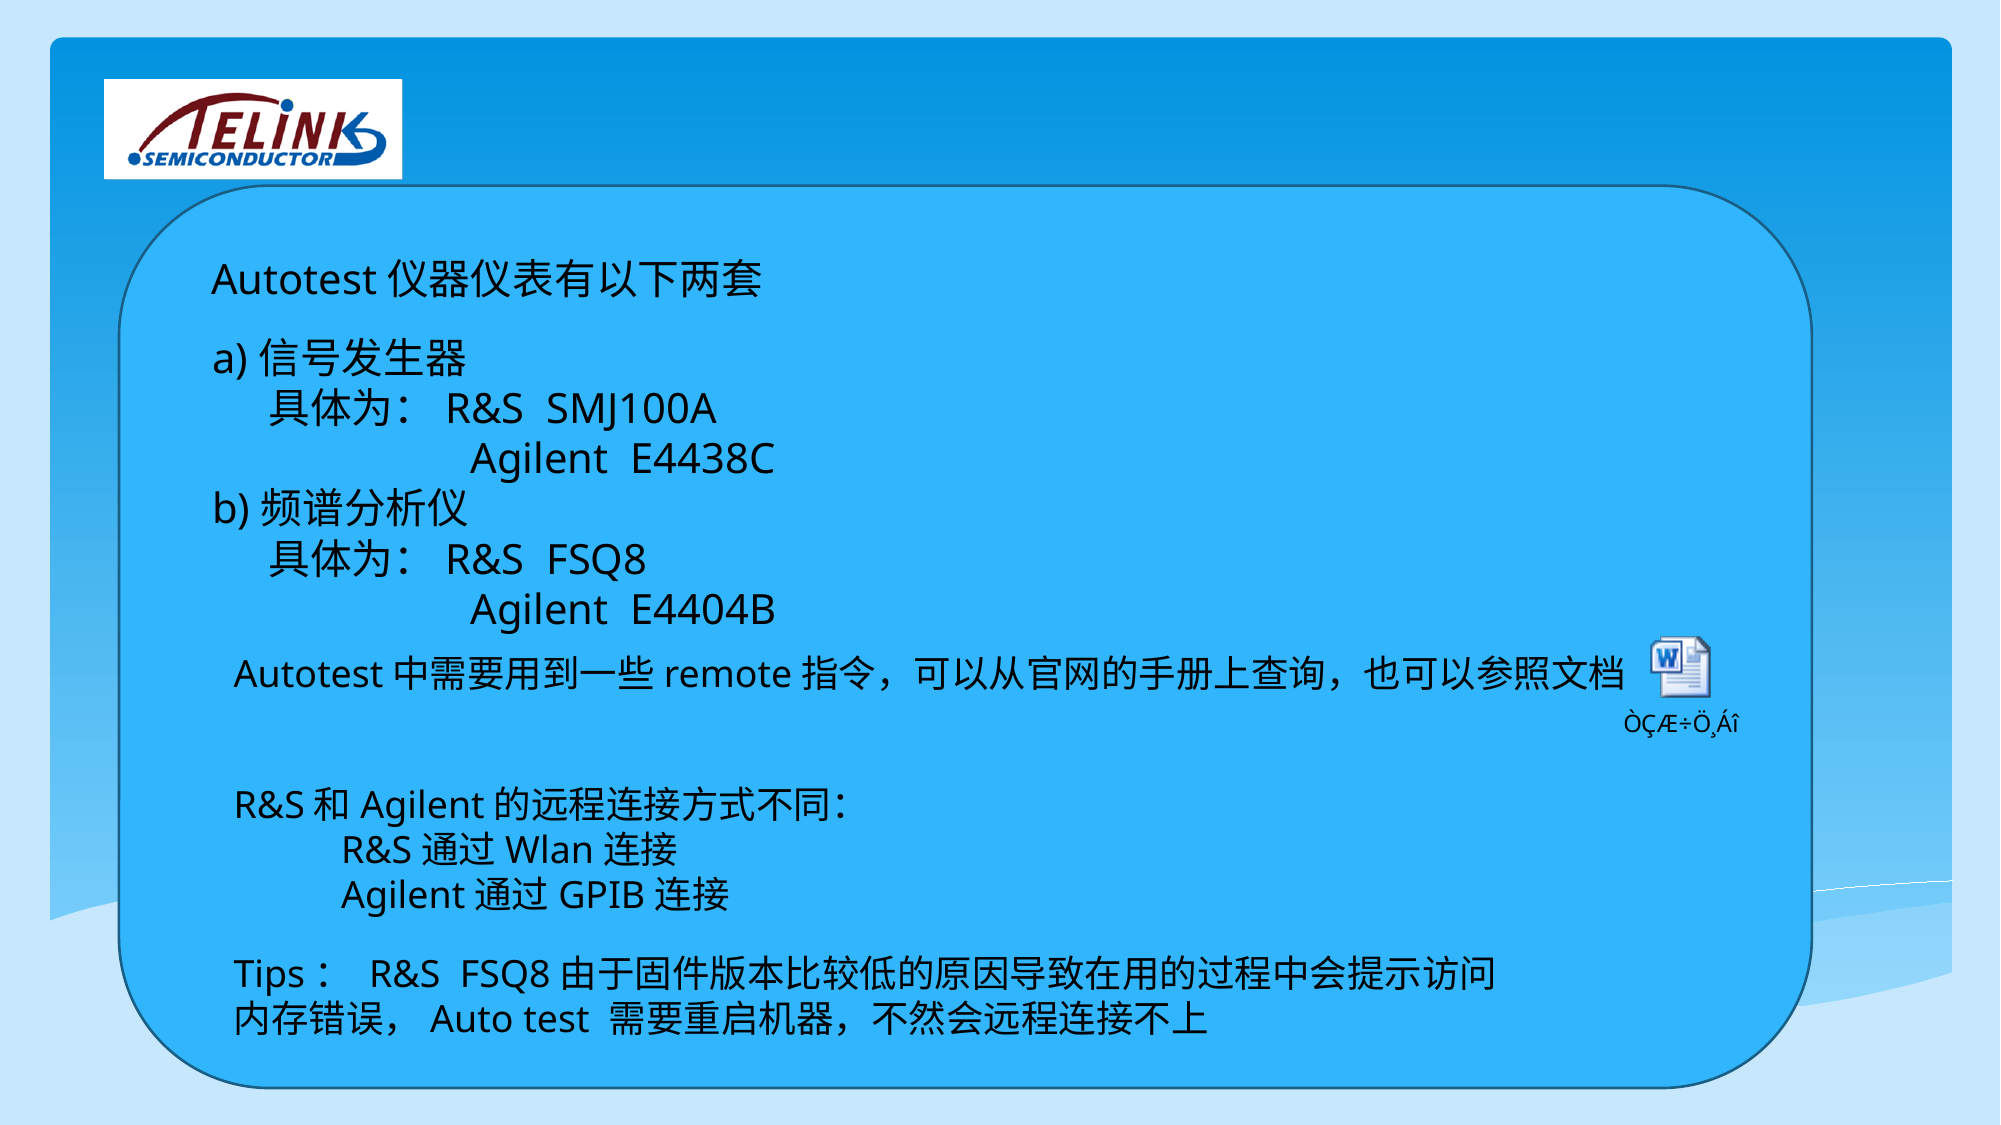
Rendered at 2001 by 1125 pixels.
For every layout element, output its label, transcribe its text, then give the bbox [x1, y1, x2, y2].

picture [104, 80, 403, 180]
text_box Autotest中需要用到一些remote指令，可以从官网的手册上查询，也可以参照文档 [218, 642, 1579, 703]
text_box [1585, 635, 1777, 809]
text_box a)信号发生器 具体为：R&S SMJ100A Agilent E4438C b)频谱分析仪 具体为：R&S FSQ8 Agilent E4404B [197, 324, 1711, 640]
text_box R&S和Agilent的远程连接方式不同： R&S通过Wlan连接 Agilent通过GPIB连接 [218, 773, 1522, 924]
text_box Autotest仪器仪表有以下两套 [196, 245, 1710, 310]
text_box [117, 184, 1814, 1090]
text_box Tips： R&S FSQ8由于固件版本比较低的原因导致在用的过程中会提示访问内存错误，Auto test 需要重启机器，不然会远程连接不上 [218, 942, 1522, 1048]
